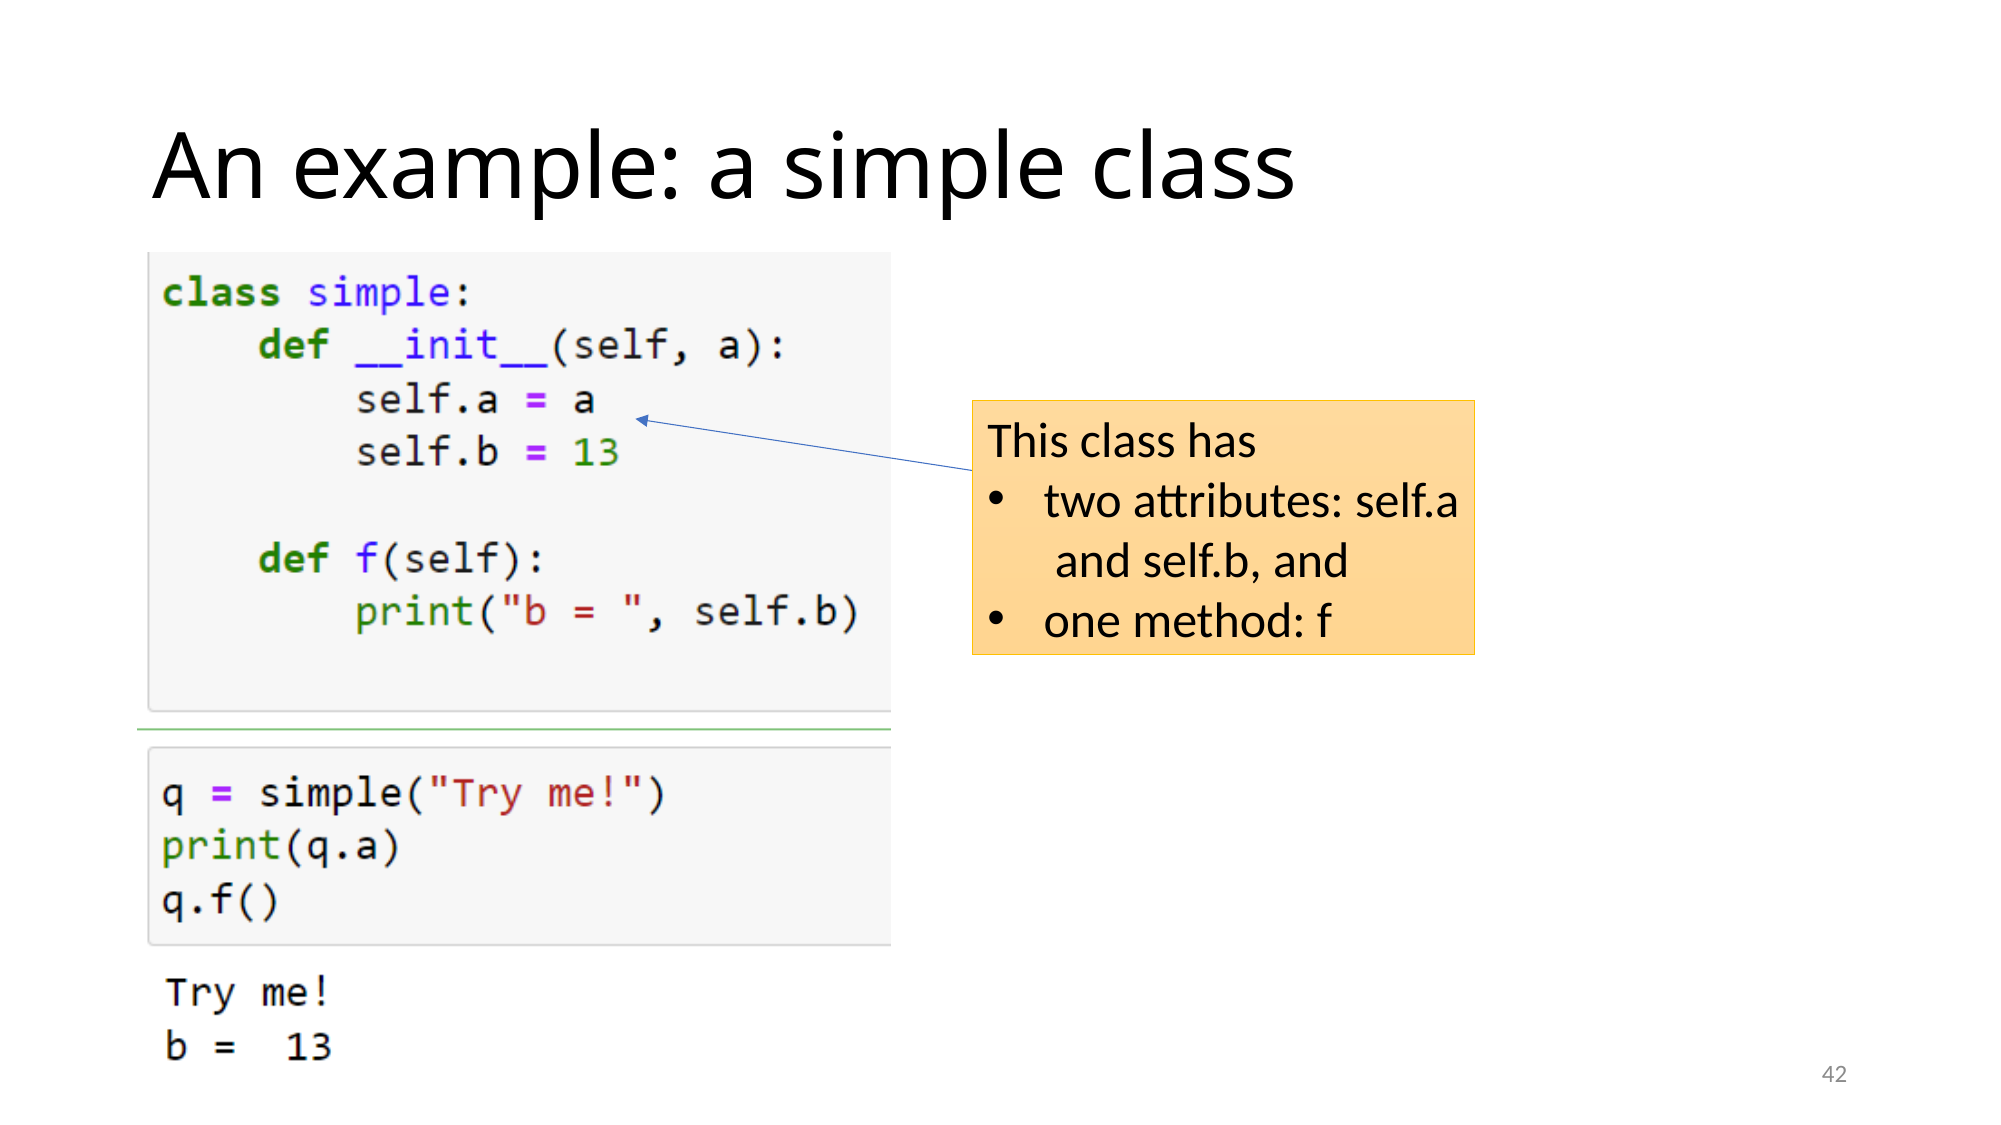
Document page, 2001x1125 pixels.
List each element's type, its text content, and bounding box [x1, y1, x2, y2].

slide_number 42 [1412, 1042, 1863, 1103]
title An example: a simple class [137, 59, 1863, 278]
picture [137, 252, 891, 1095]
text_box This class has two attributes: self.a and self.b, and one method: f [972, 400, 1475, 655]
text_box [635, 418, 1137, 496]
